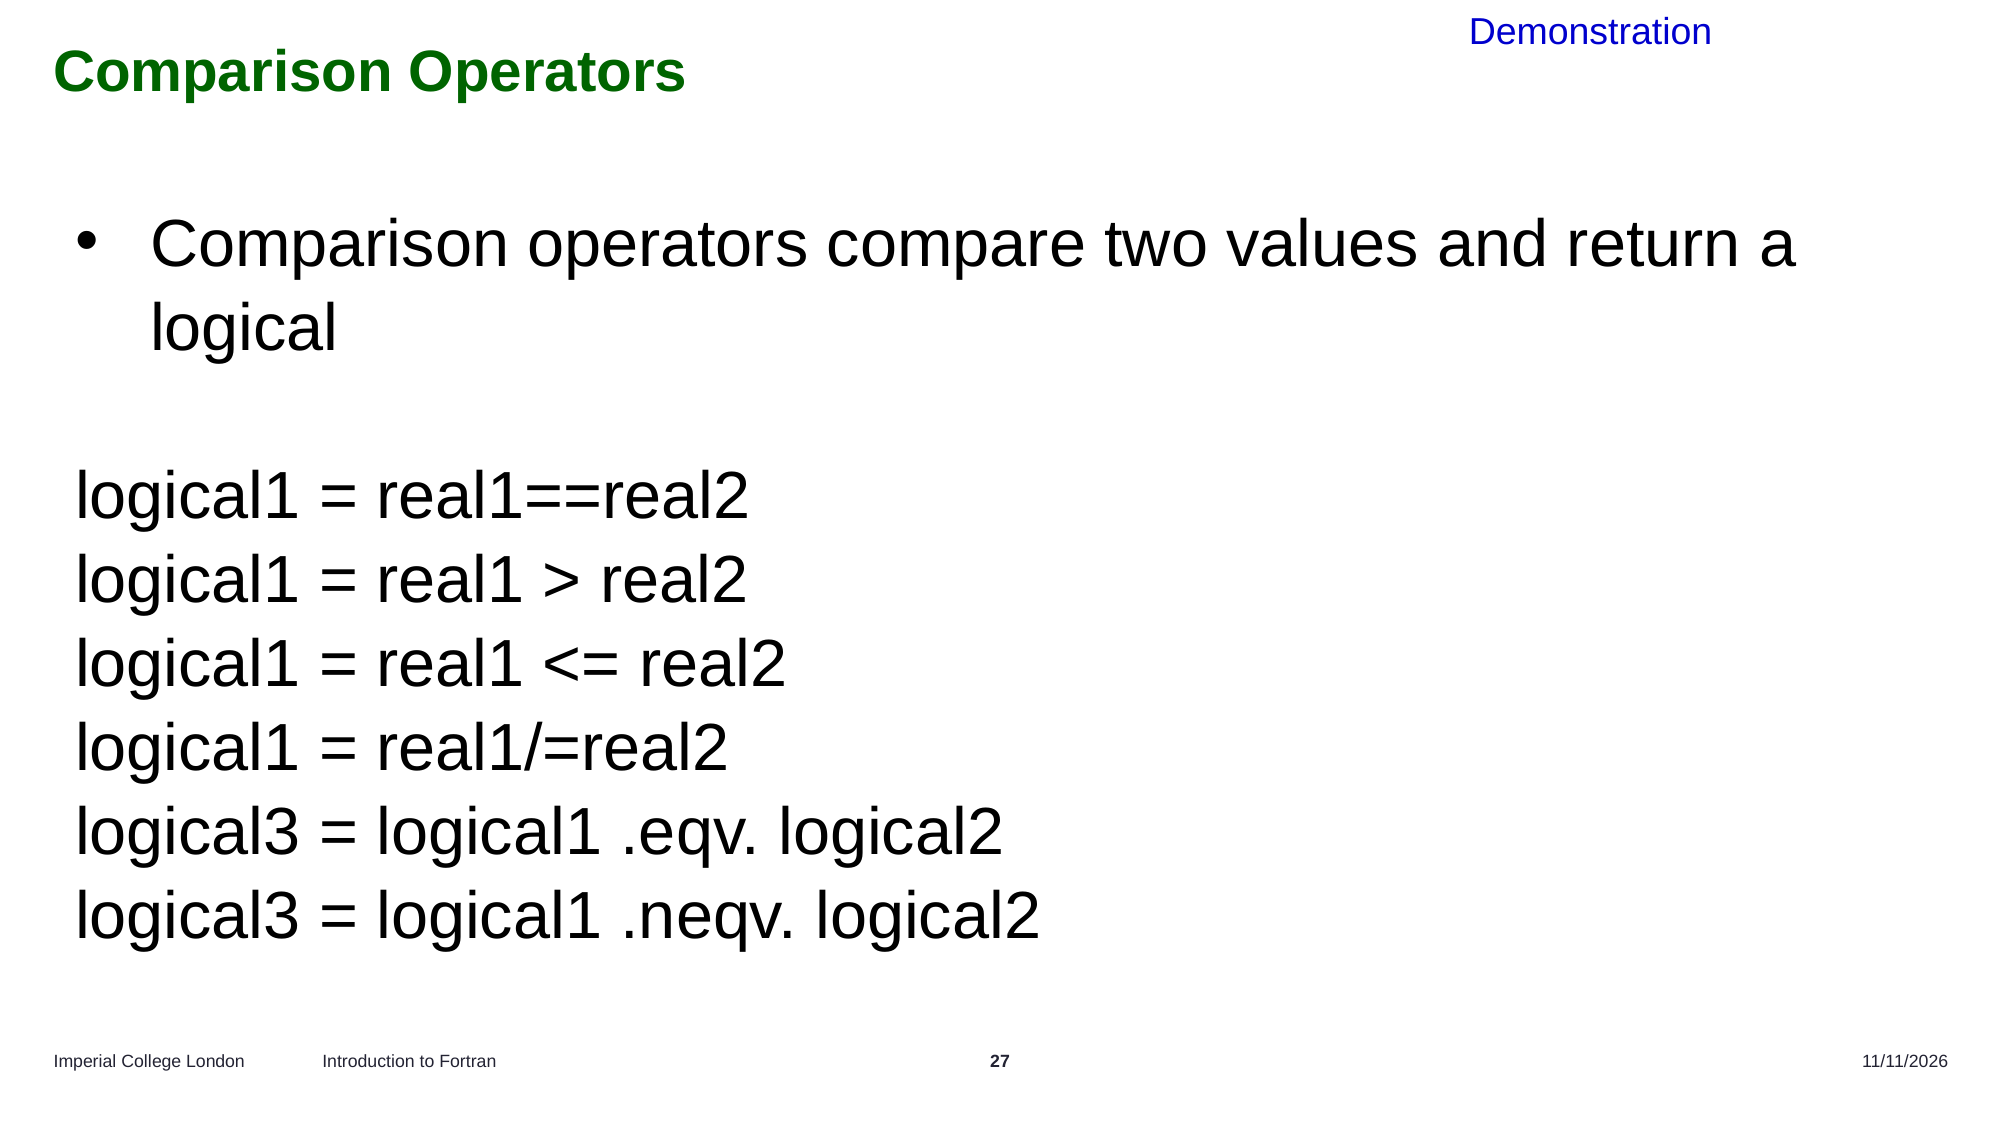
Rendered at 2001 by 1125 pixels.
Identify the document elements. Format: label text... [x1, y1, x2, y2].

text_box Demonstration [1454, 0, 1744, 60]
list Comparison operators compare two values and return a logical logical1 = real1==real2 logical1 = real1 > real2 logical1 = real1 <= real2 logical1 = real1/=real2 logical3 = logical1 .eqv. logical2 logical3 = logical1 .neqv. logical2 [75, 195, 1947, 1006]
title Comparison Operators [53, 41, 1947, 104]
slide_number 27 [973, 1048, 1027, 1072]
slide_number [1745, 1048, 1948, 1072]
footer Introduction to Fortran [322, 1048, 884, 1072]
